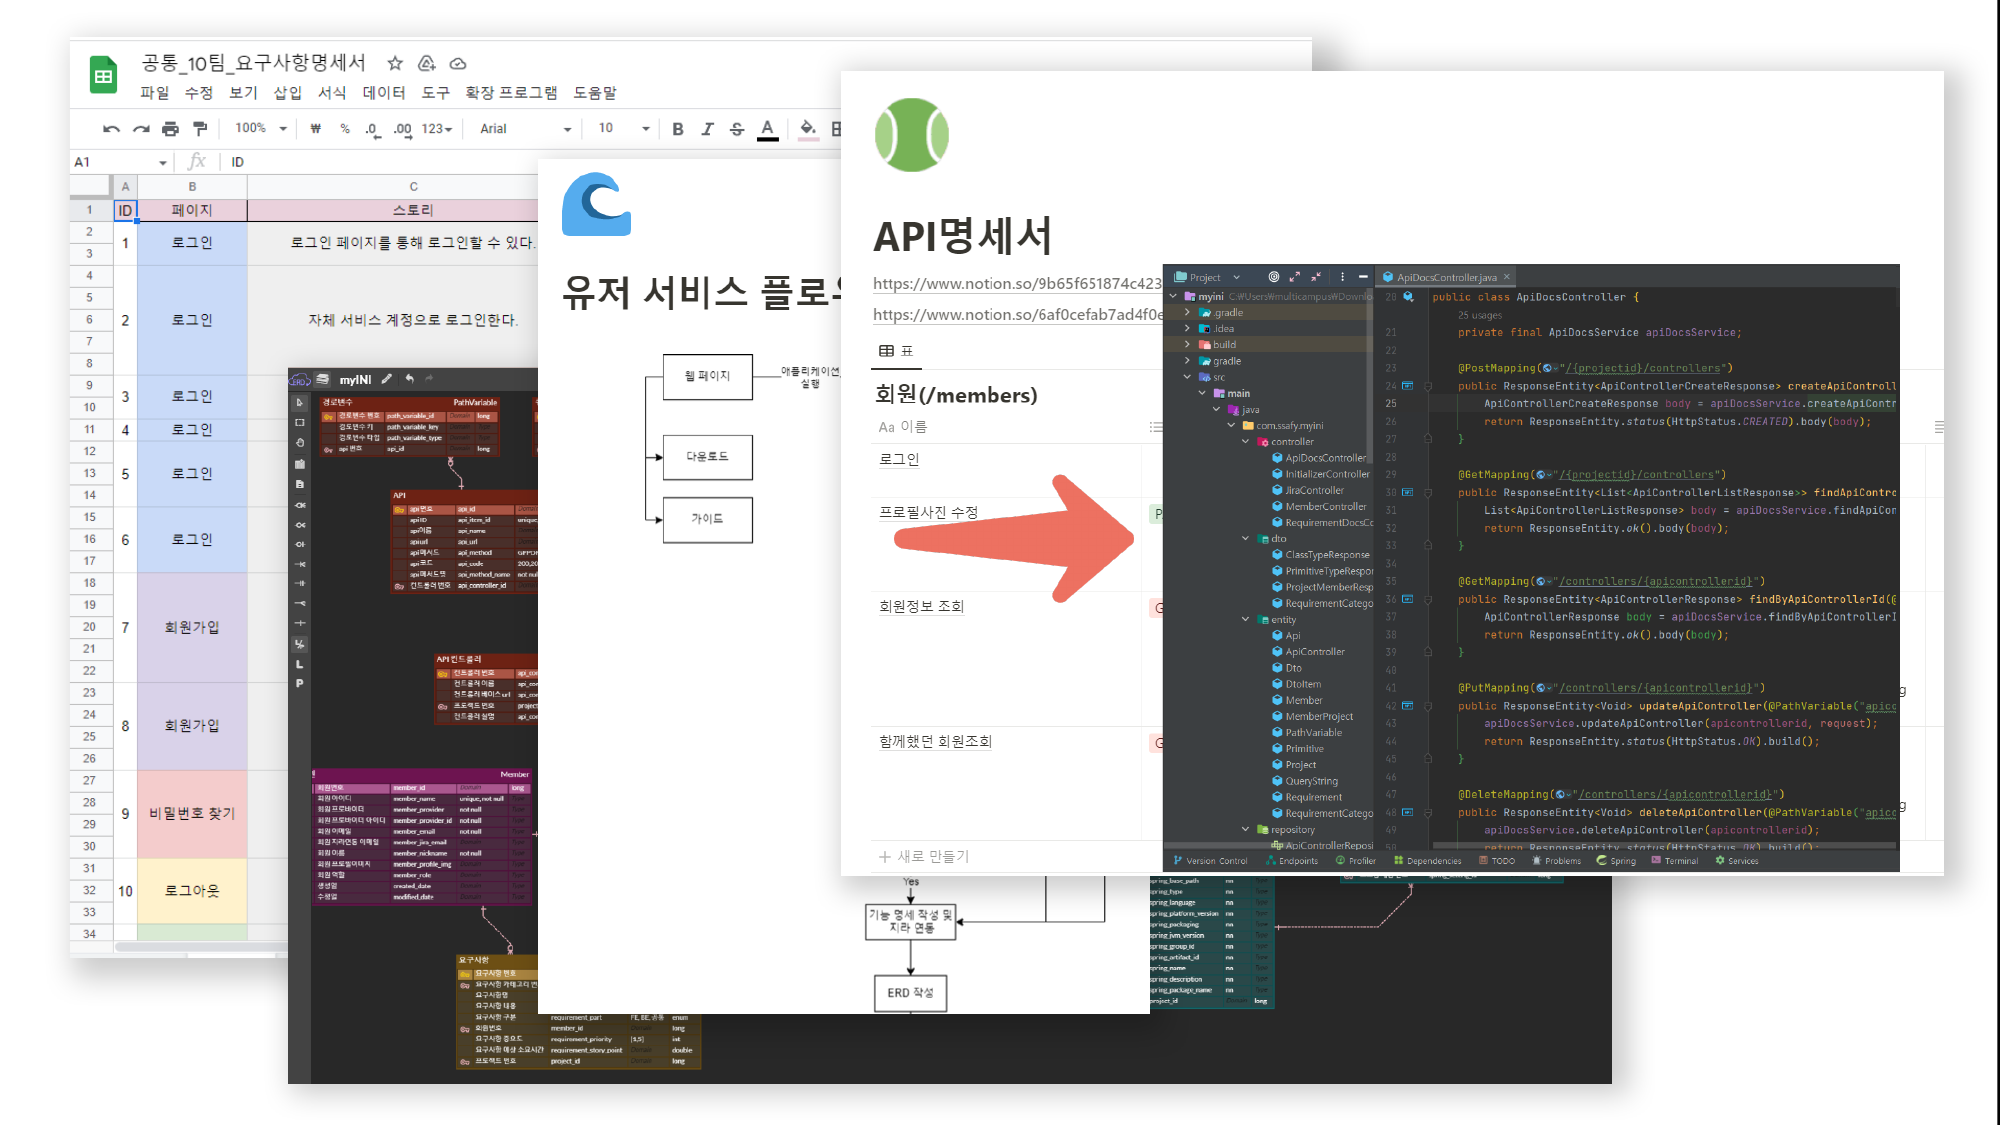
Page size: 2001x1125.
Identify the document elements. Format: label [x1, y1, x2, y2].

text_box [0, 0, 2000, 1125]
picture [1162, 264, 1900, 872]
picture [894, 419, 1134, 659]
